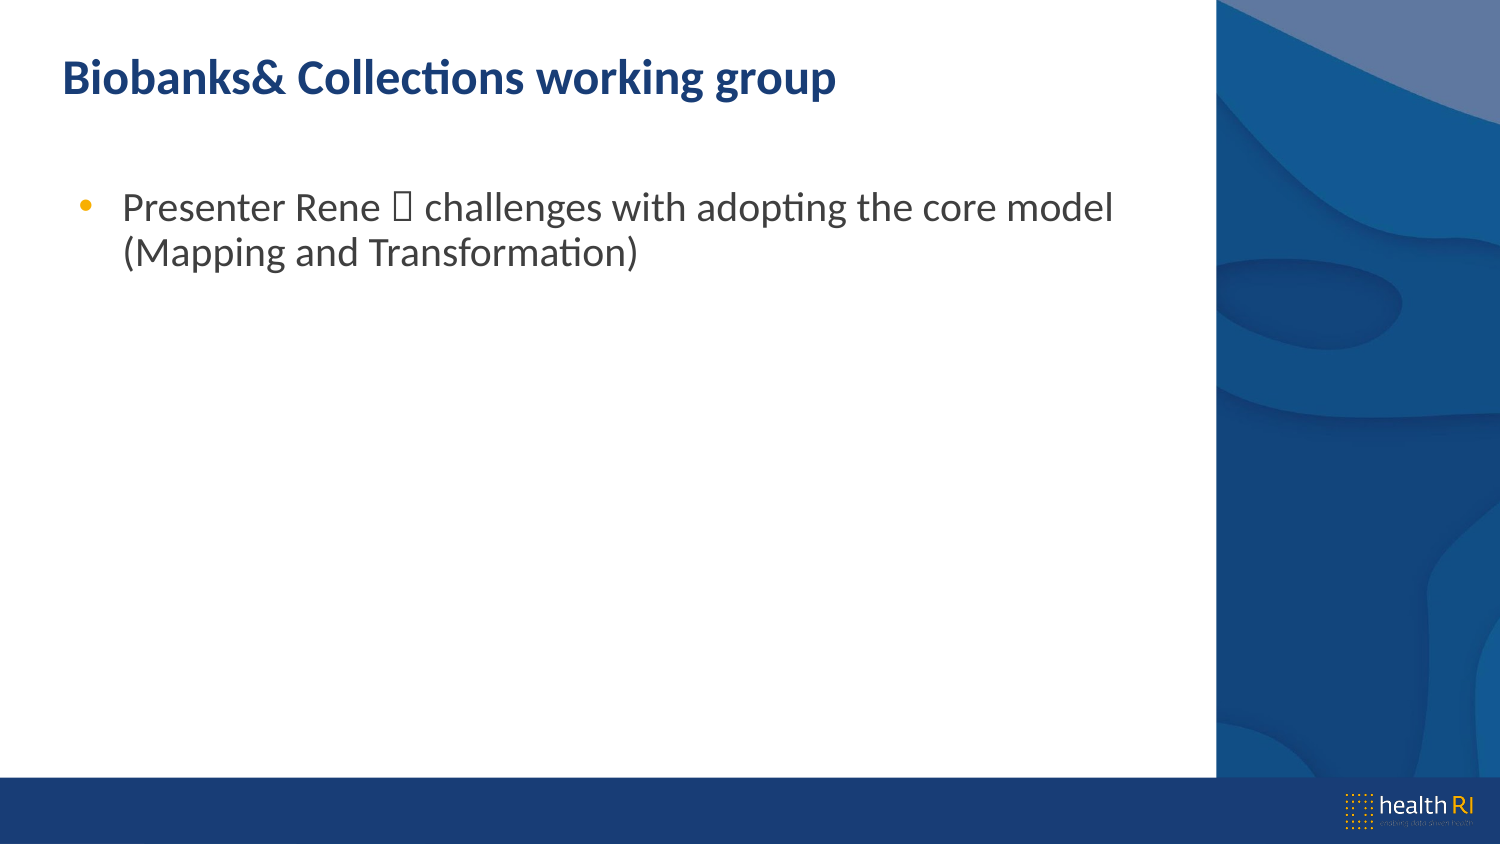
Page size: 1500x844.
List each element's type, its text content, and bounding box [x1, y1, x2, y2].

picture [1338, 786, 1480, 837]
list Presenter Rene  challenges with adopting the core model (Mapping and Transformation) [50, 178, 1202, 741]
picture [1217, 0, 1500, 777]
title Biobanks& Collections working group [50, 51, 1448, 107]
